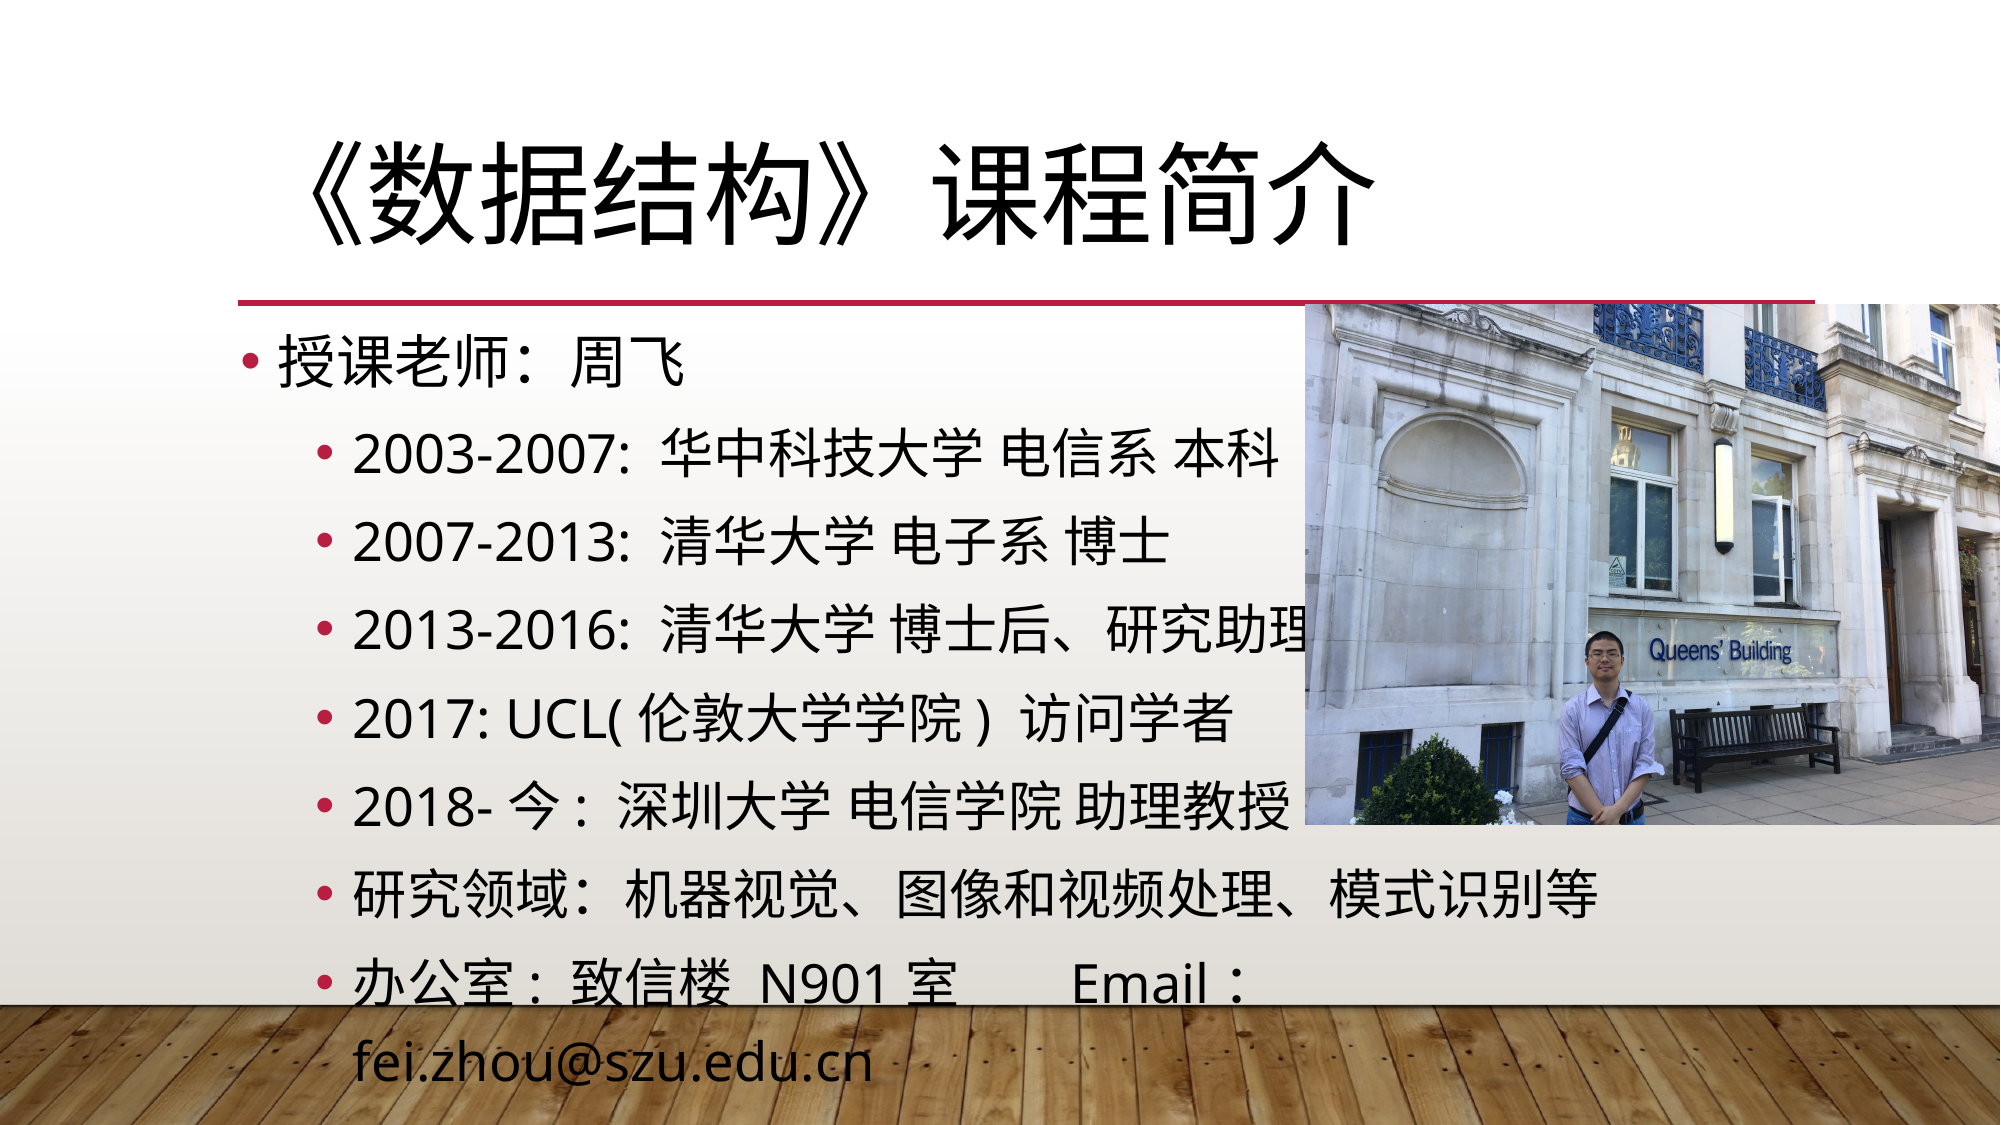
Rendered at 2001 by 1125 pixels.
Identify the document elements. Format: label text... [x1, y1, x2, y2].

picture [1305, 303, 2000, 826]
list 授课老师：周飞 2003-2007: 华中科技大学 电信系 本科 2007-2013: 清华大学 电子系 博士 2013-2016: 清华大学 博士后、研究助理 2017: UCL(伦敦大学学院) 访问学者 2018-今: 深圳大学 电信学院 助理教授 研究领域：机器视觉、图像和视频处理、模式识别等 办公室: 致信楼 N901室 Email：fei.zhou@szu.edu.cn [225, 304, 1801, 1065]
picture [0, 1005, 2000, 1125]
title 《数据结构》课程简介 [238, 131, 1814, 304]
